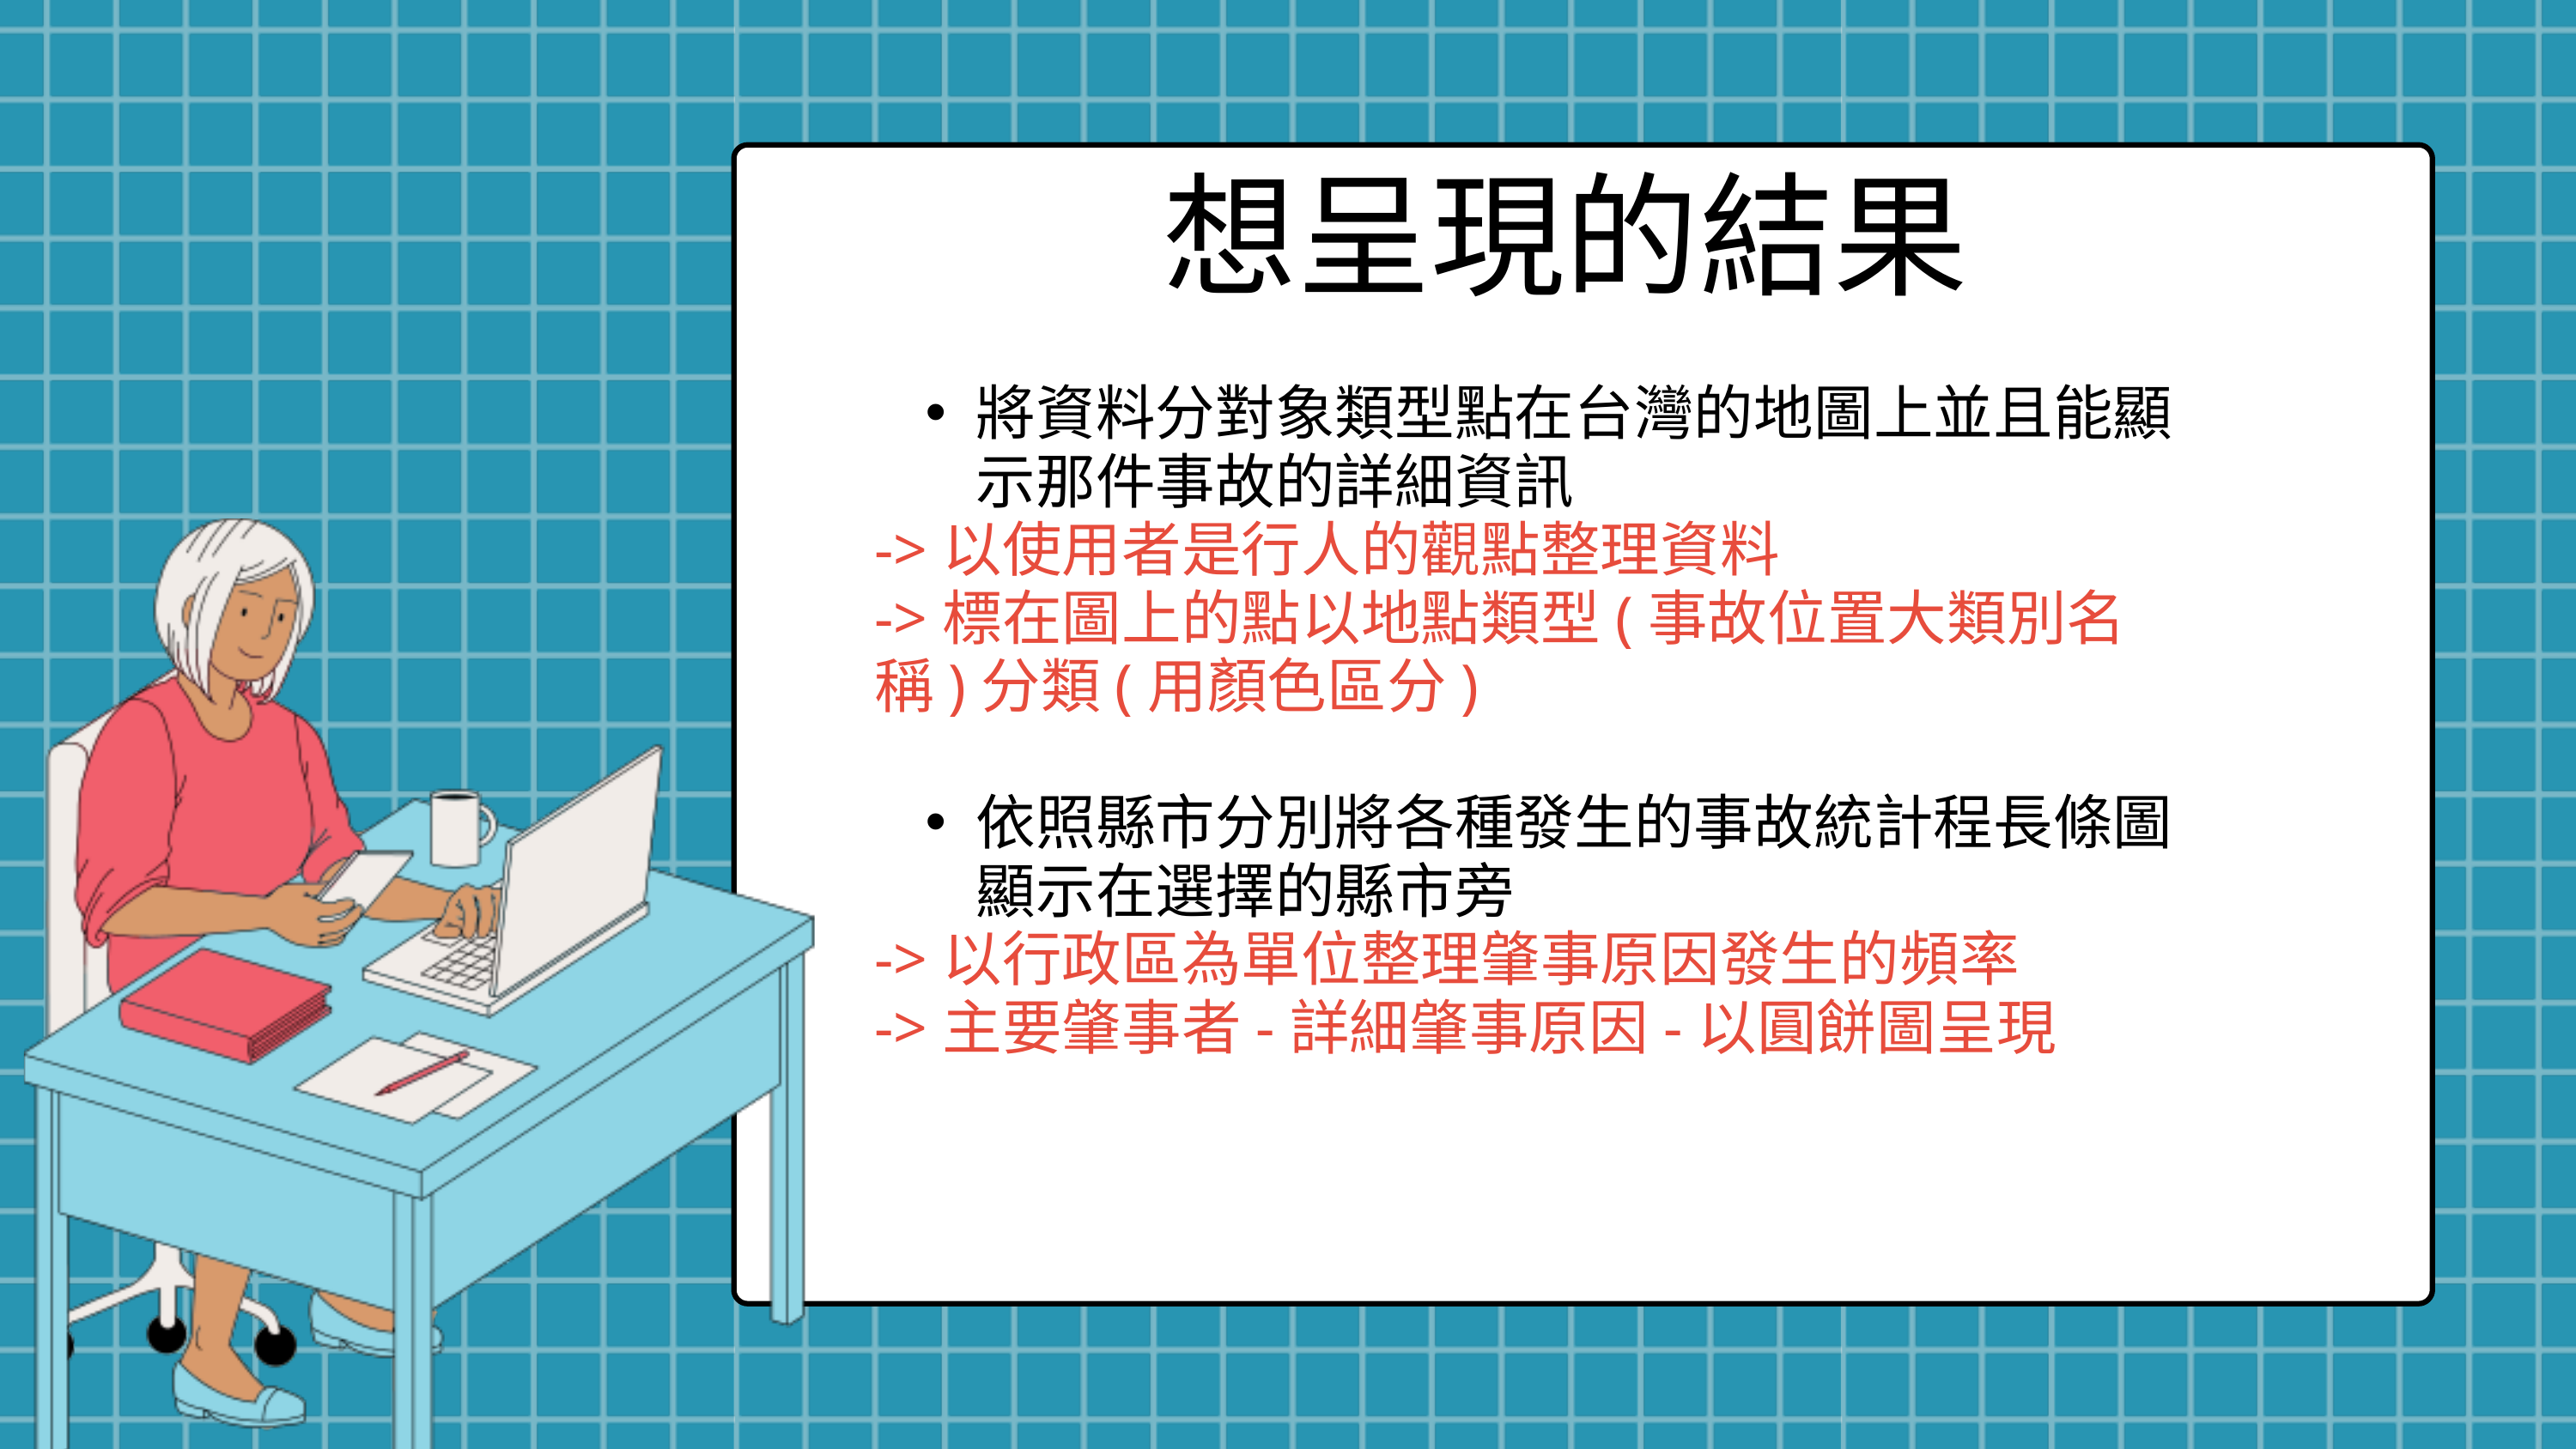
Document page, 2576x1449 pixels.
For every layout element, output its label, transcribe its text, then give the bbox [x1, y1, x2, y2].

text_box [1840, 0, 2576, 1449]
text_box 想呈現的結果 [814, 124, 2317, 143]
text_box [736, 0, 1840, 143]
text_box [23, 518, 815, 1449]
text_box [0, 0, 736, 1449]
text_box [733, 144, 2433, 1304]
text_box [815, 1311, 1840, 1449]
